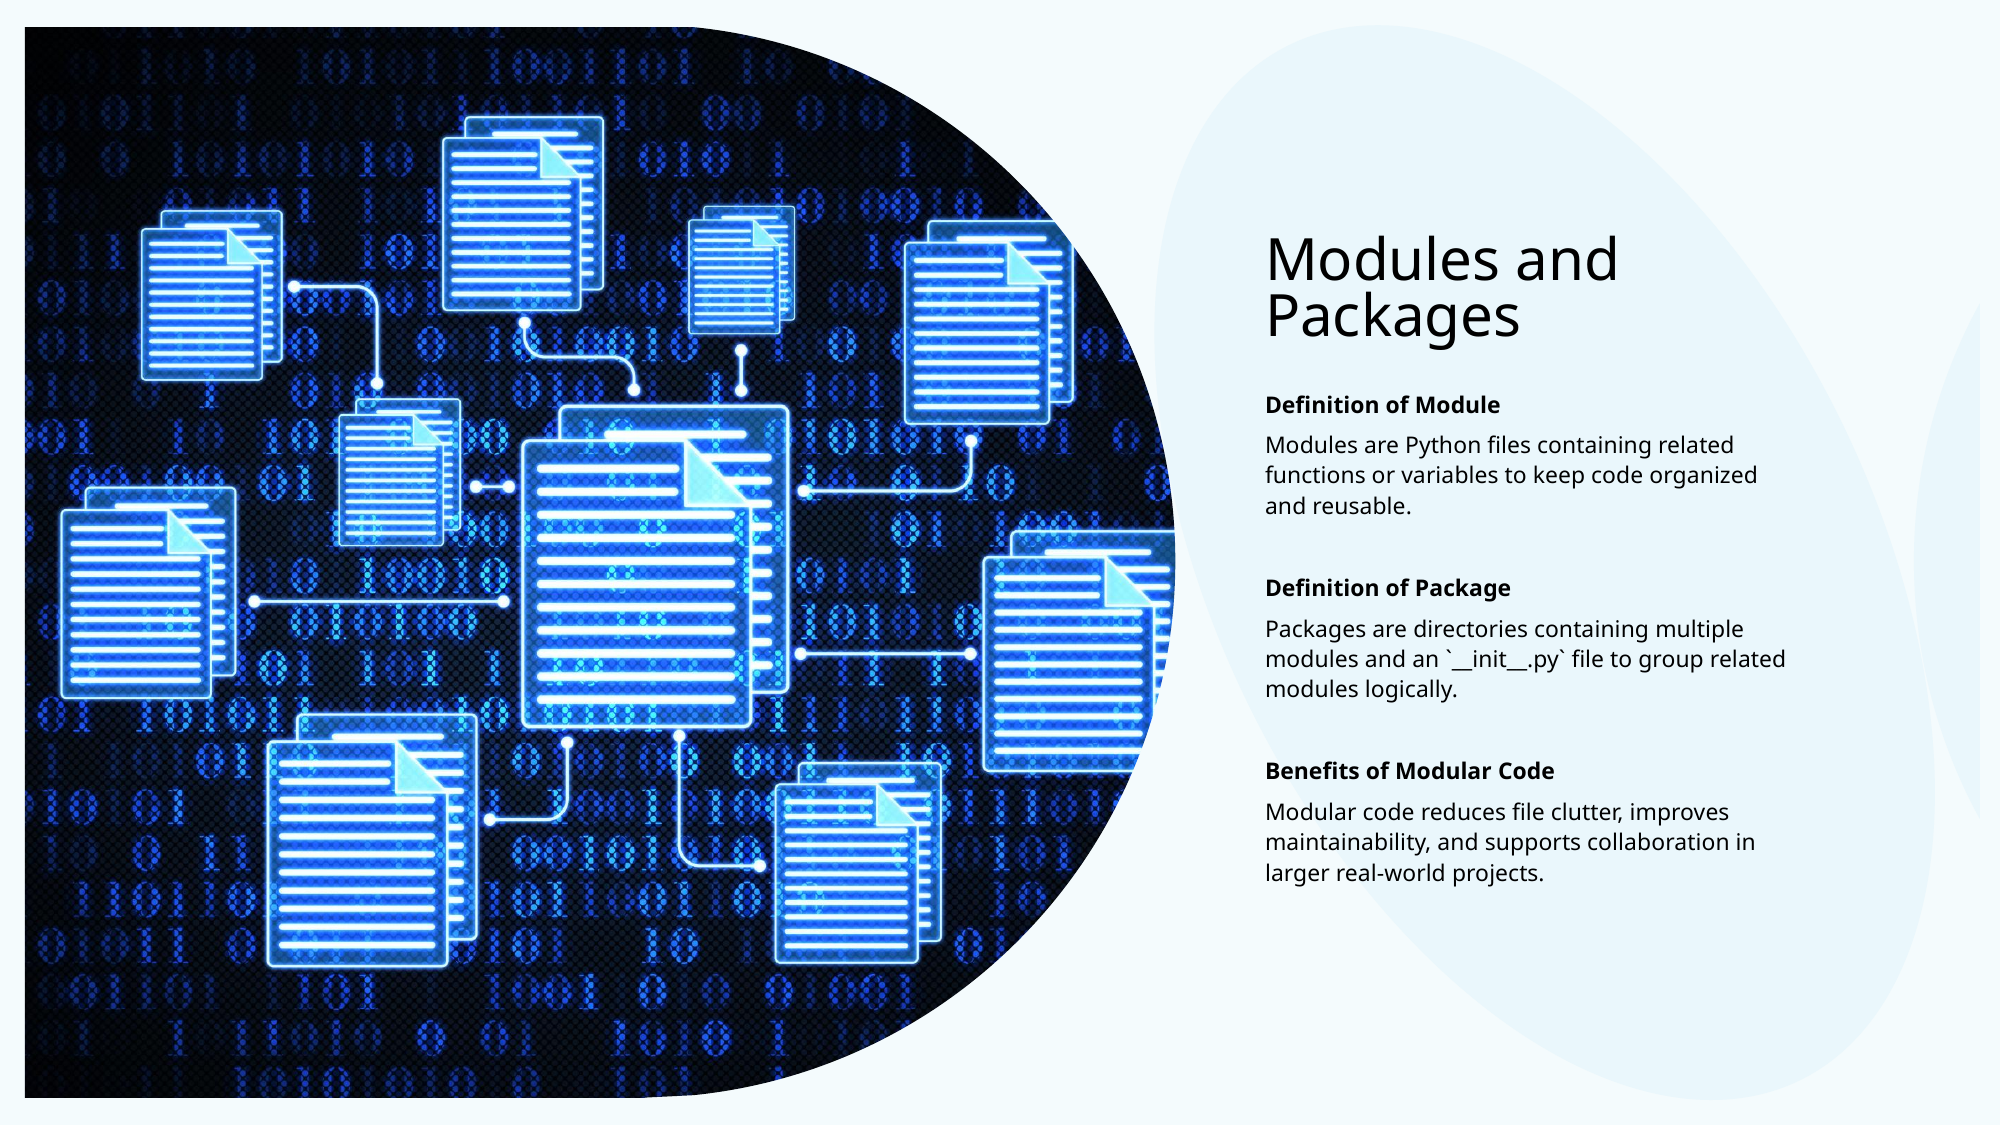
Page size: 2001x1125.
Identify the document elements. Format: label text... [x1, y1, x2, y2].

title Modules and Packages [1250, 87, 1816, 356]
list Definition of Module Modules are Python files containing related functions or variables to keep code organized and reusable. Definition of Package Packages are directories containing multiple modules and an `__init__.py` file to group related modules logically. Benefits of Modular Code Modular code reduces file clutter, improves maintainability, and supports collaboration in larger real-world projects. [1250, 379, 1816, 916]
picture [24, 27, 1176, 1098]
